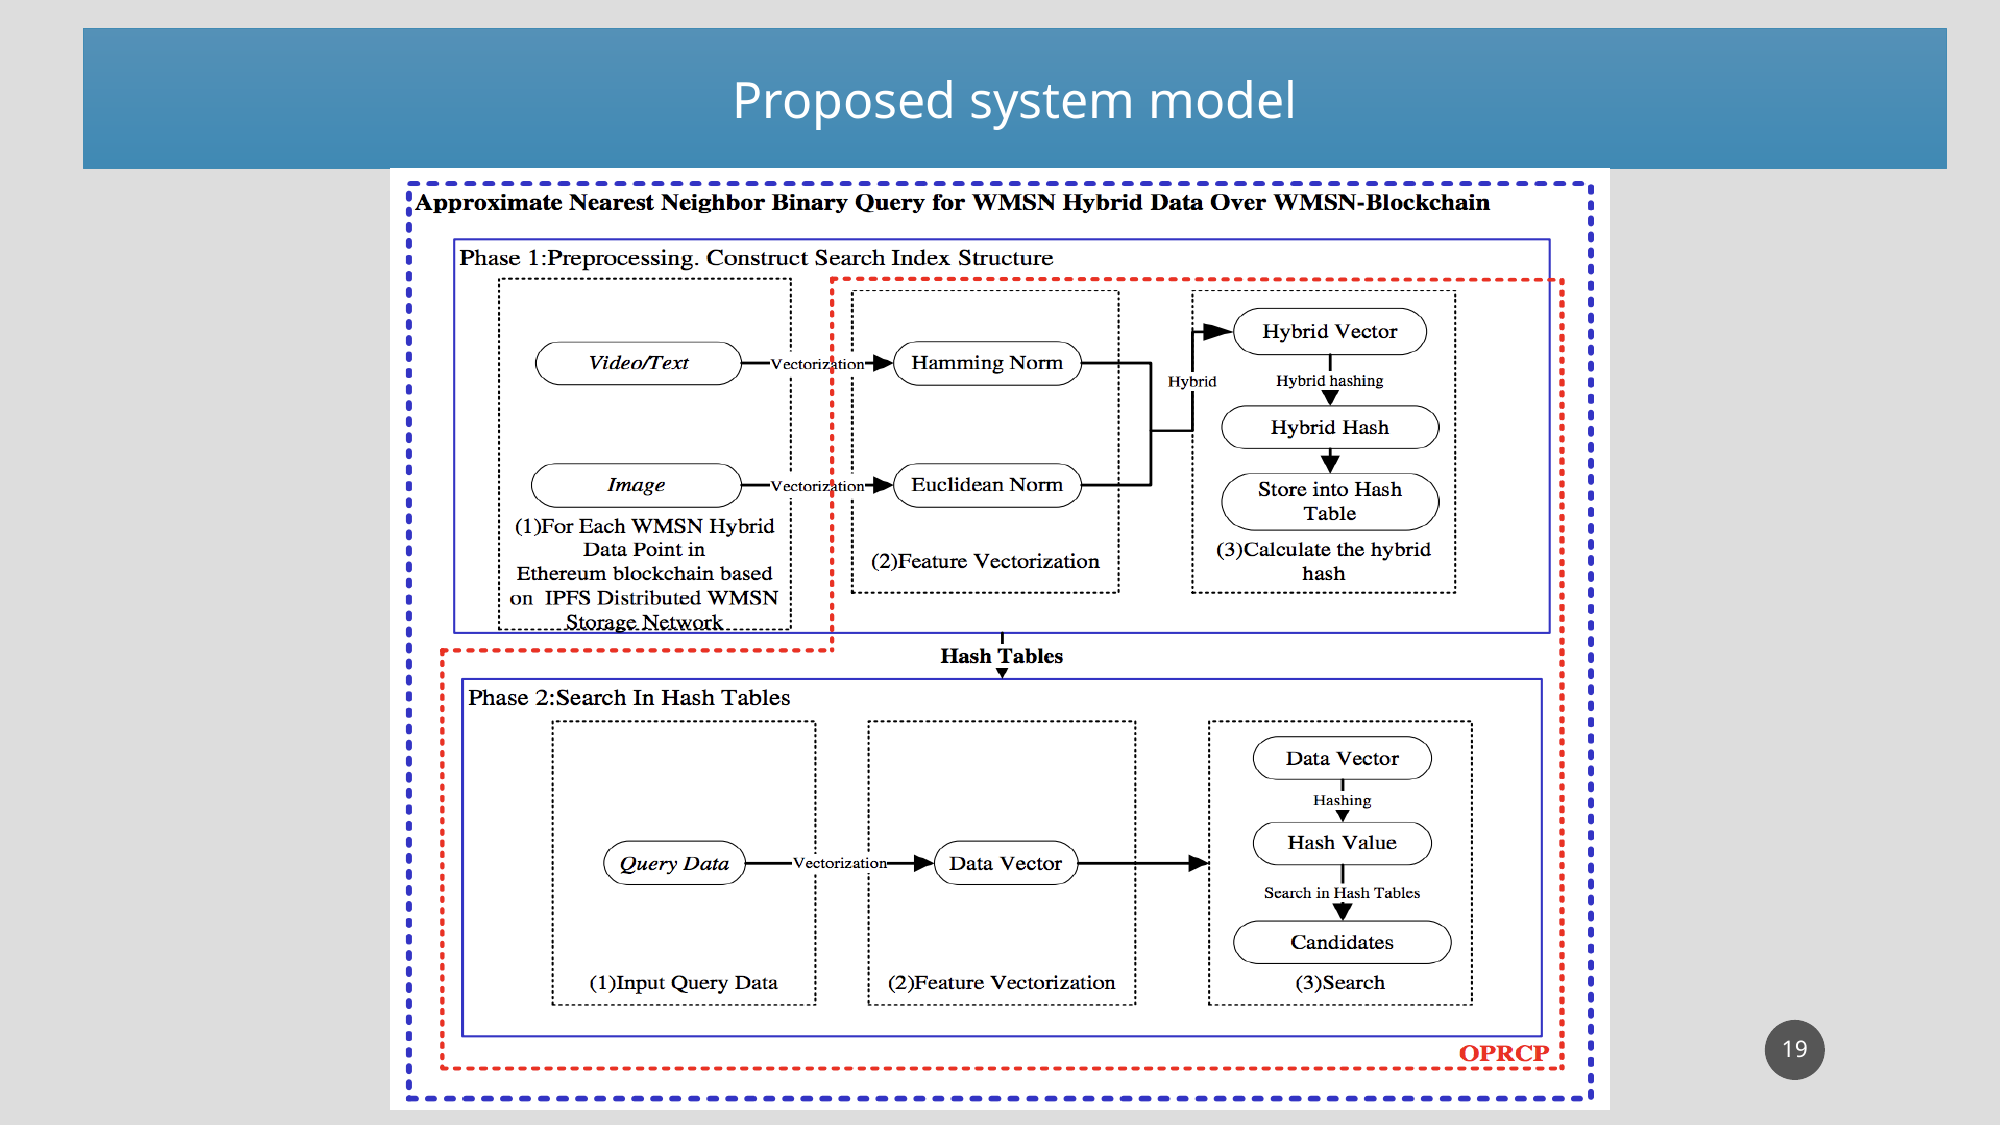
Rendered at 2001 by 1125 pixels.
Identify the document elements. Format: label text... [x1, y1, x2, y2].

slide_number 19 [1764, 1019, 1825, 1080]
picture [390, 168, 1610, 1110]
text_box Proposed system model [83, 28, 1947, 169]
